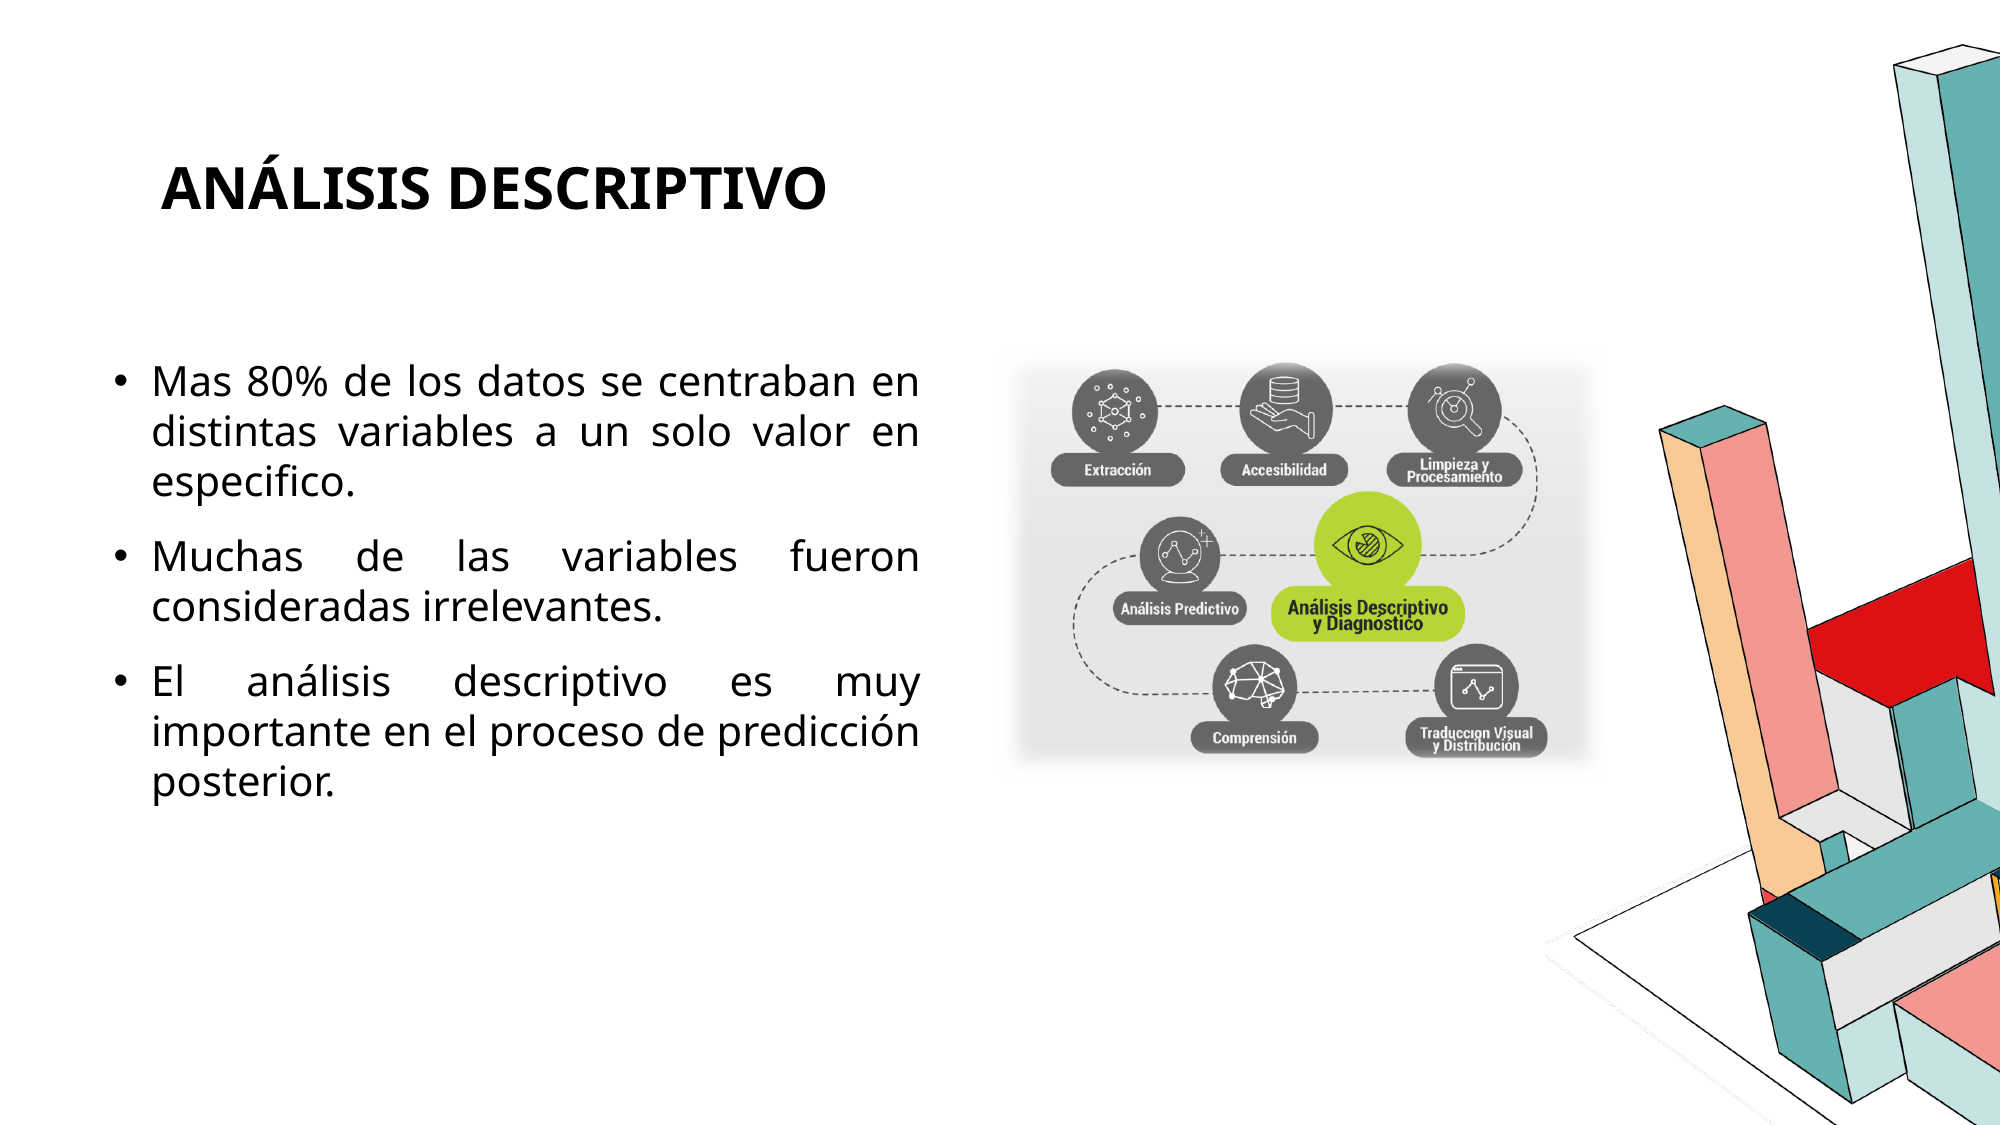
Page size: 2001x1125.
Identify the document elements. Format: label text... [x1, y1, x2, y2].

list Mas 80% de los datos se centraban en distintas variables a un solo valor en especifico. Muchas de las variables fueron consideradas irrelevantes. El análisis descriptivo es muy importante en el proceso de predicción posterior. [98, 272, 936, 846]
picture [999, 43, 2000, 1125]
title Análisis descriptivo [146, 11, 1508, 230]
